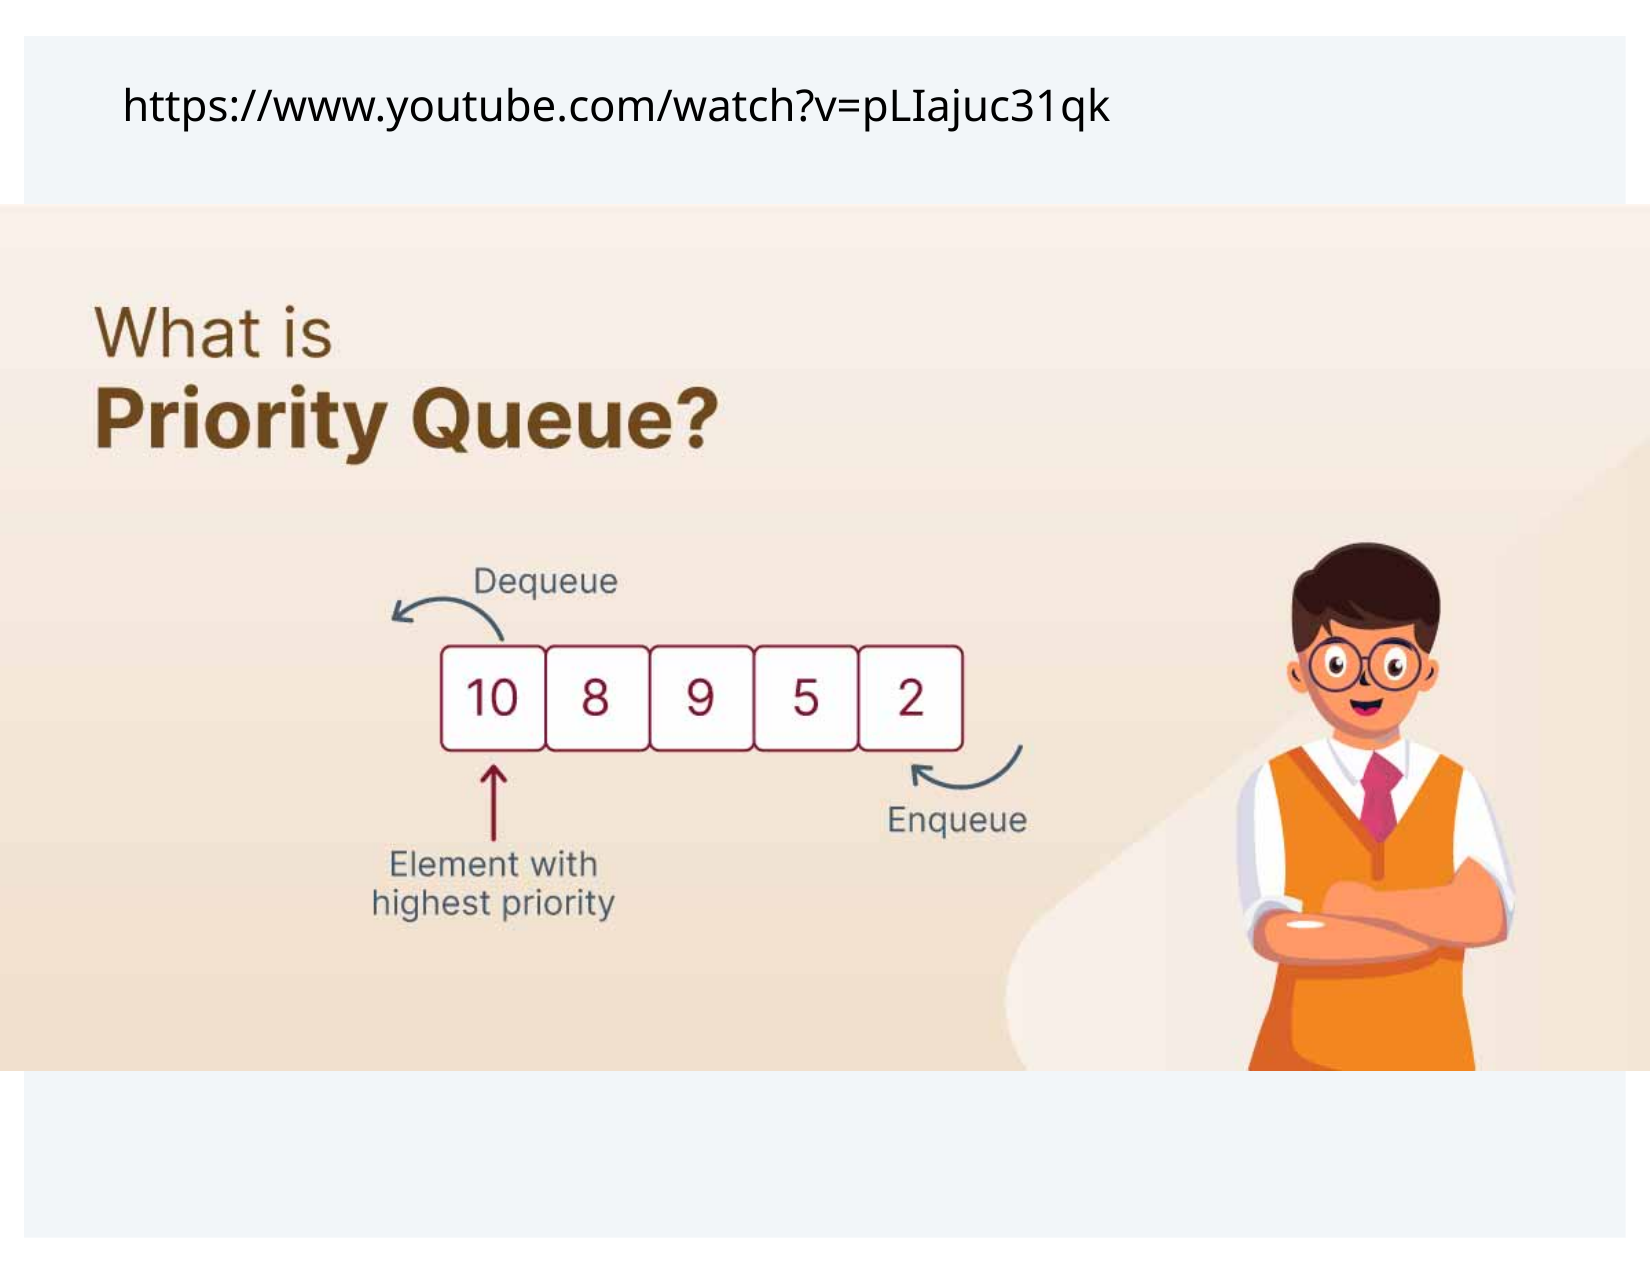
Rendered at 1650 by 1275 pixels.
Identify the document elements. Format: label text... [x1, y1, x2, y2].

picture [0, 204, 1650, 1071]
title https://www.youtube.com/watch?v=pLIajuc31qk [122, 77, 1250, 184]
